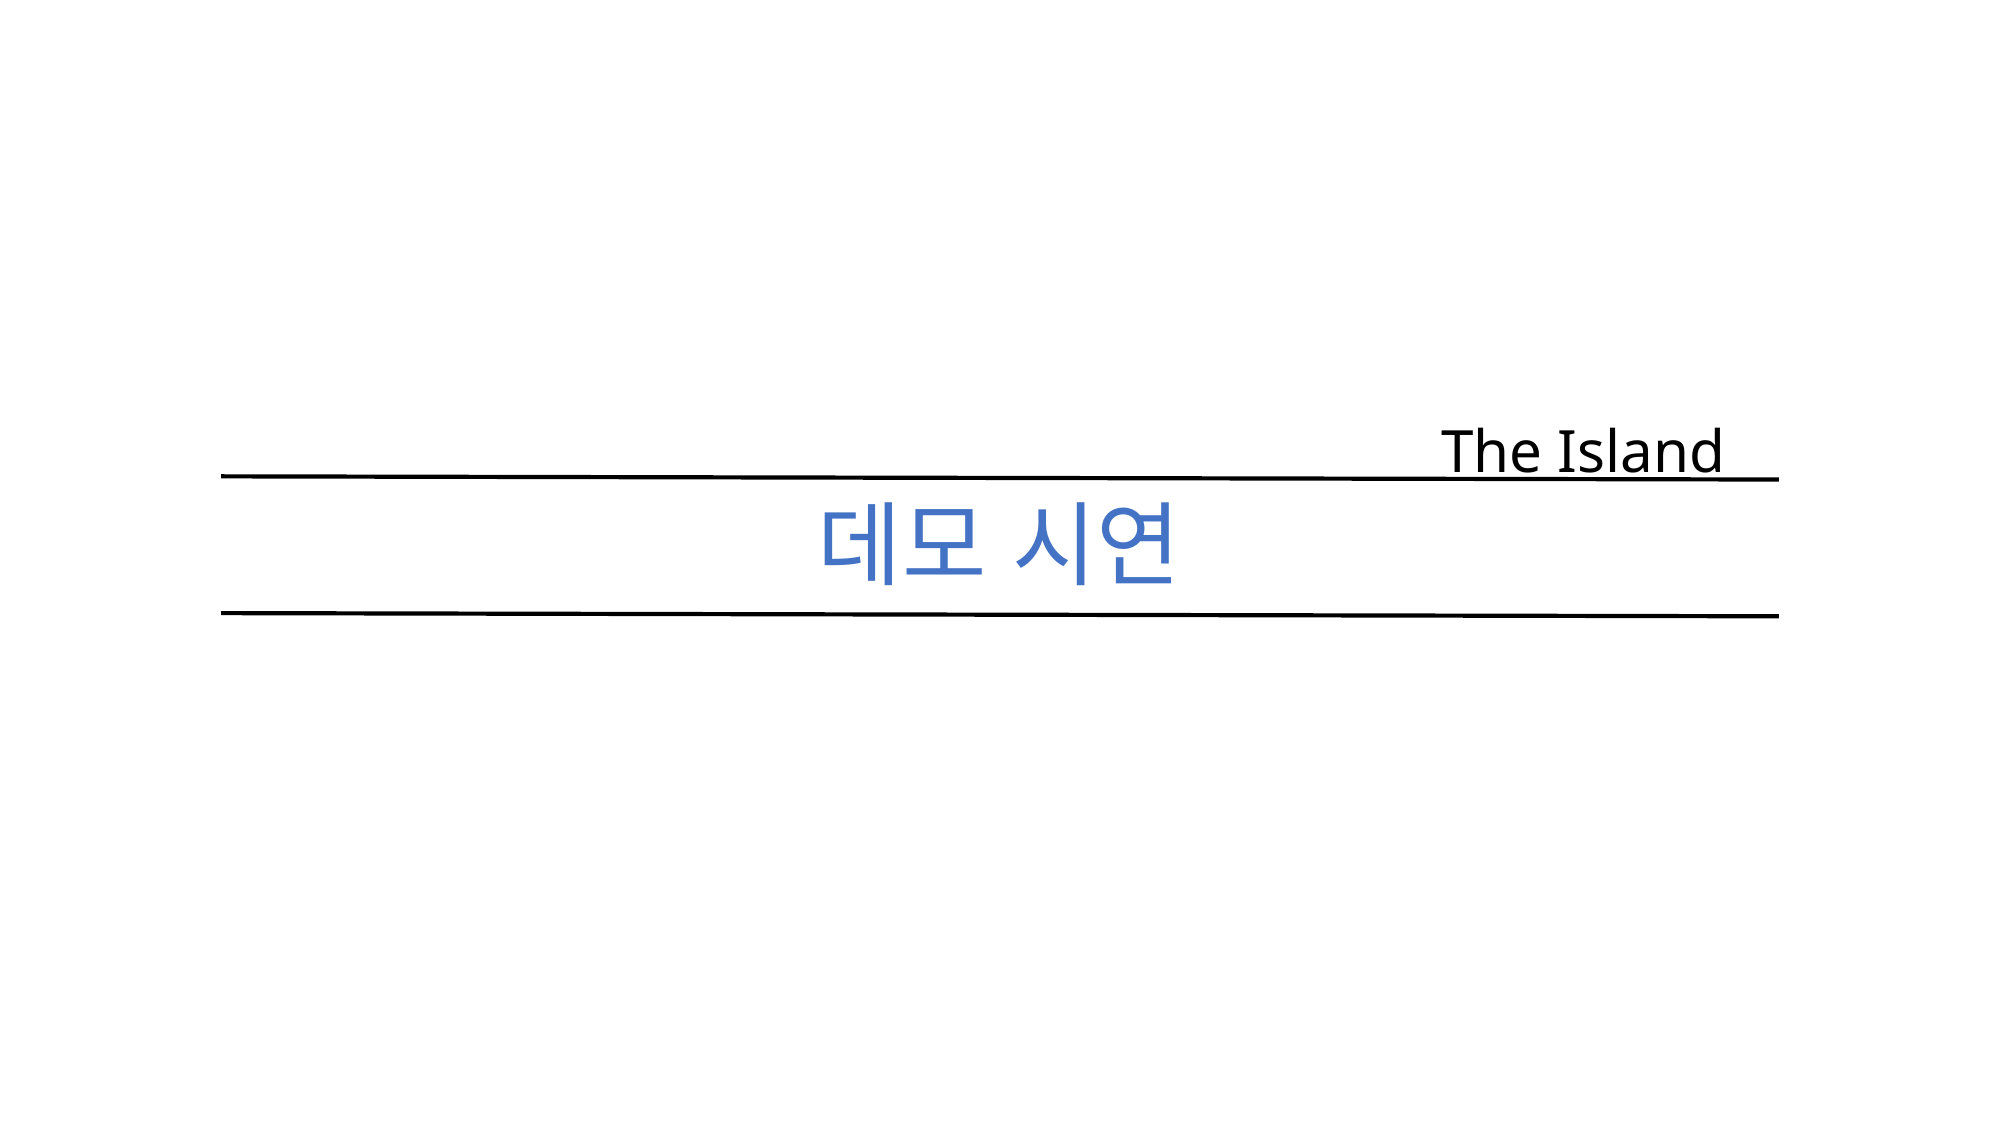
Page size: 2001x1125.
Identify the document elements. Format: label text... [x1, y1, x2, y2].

text_box The Island [1426, 406, 1740, 476]
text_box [221, 613, 1779, 617]
text_box 데모 시연 [803, 480, 1197, 605]
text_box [221, 476, 1779, 480]
text_box The Island [1426, 480, 1740, 492]
